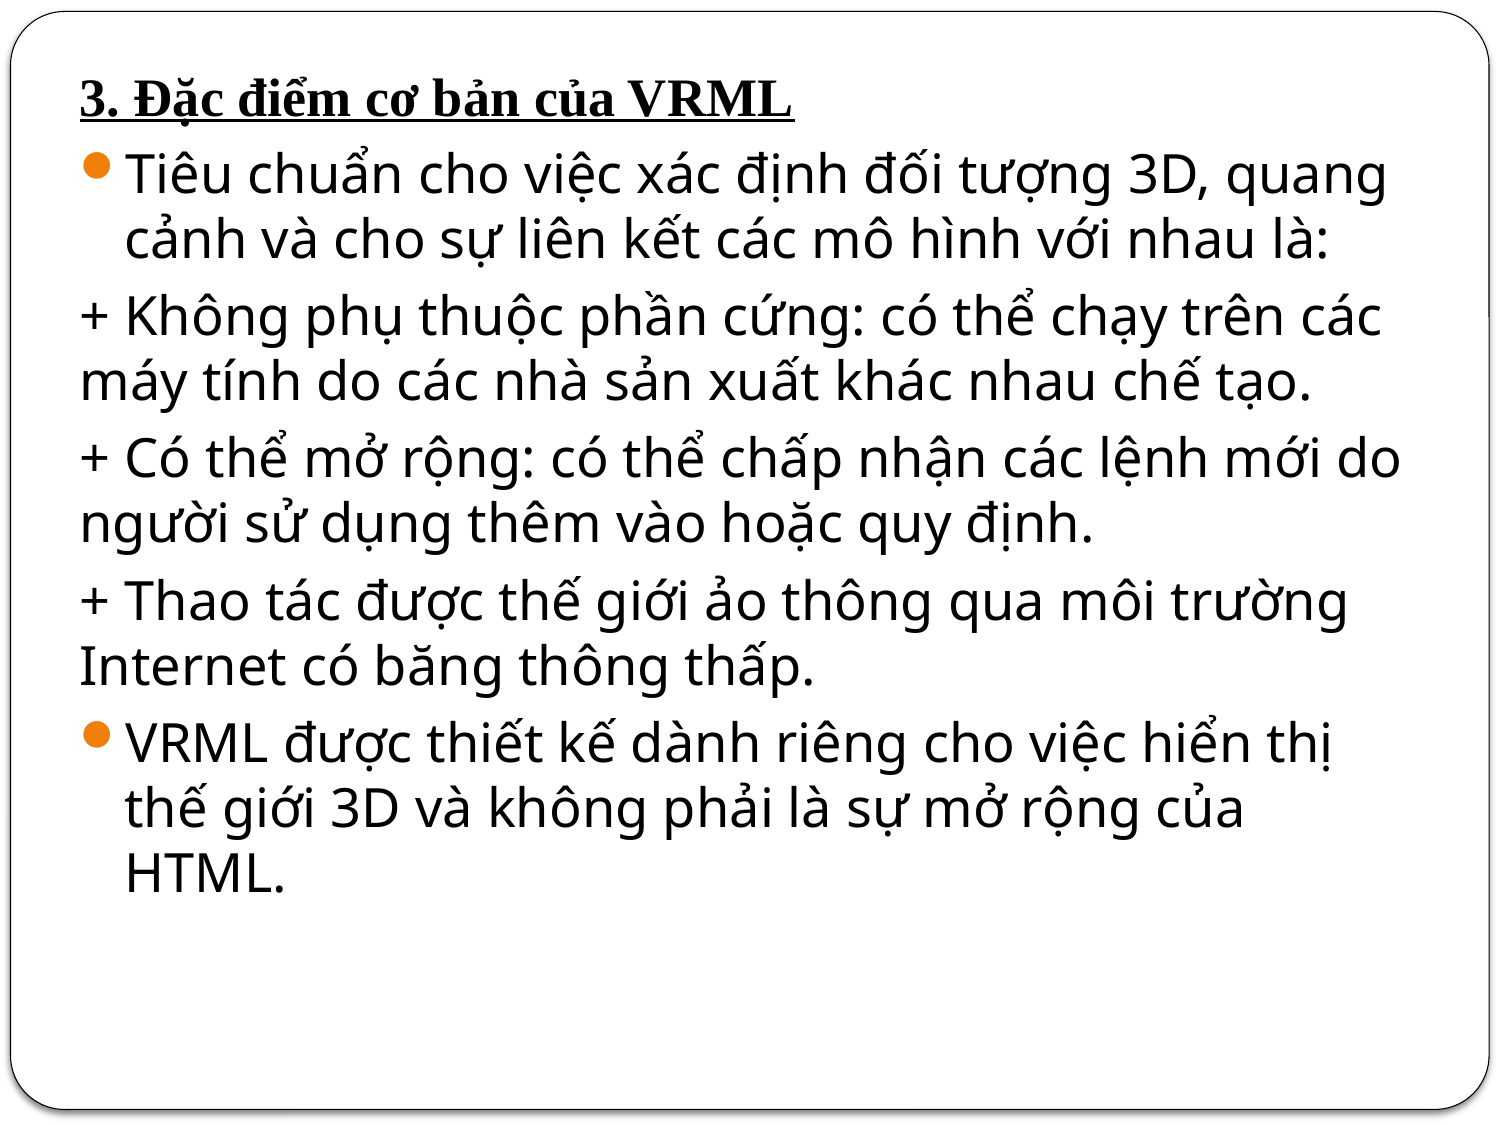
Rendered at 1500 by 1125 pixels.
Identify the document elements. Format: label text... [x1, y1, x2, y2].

list 3. Đặc điểm cơ bản của VRML Tiêu chuẩn cho việc xác định đối tượng 3D, quang cảnh và cho sự liên kết các mô hình với nhau là: + Không phụ thuộc phần cứng: có thể chạy trên các máy tính do các nhà sản xuất khác nhau chế tạo. + Có thể mở rộng: có thể chấp nhận các lệnh mới do người sử dụng thêm vào hoặc quy định. + Thao tác được thế giới ảo thông qua môi trường Internet có băng thông thấp. VRML được thiết kế dành riêng cho việc hiển thị thế giới 3D và không phải là sự mở rộng của HTML. [64, 54, 1424, 1000]
